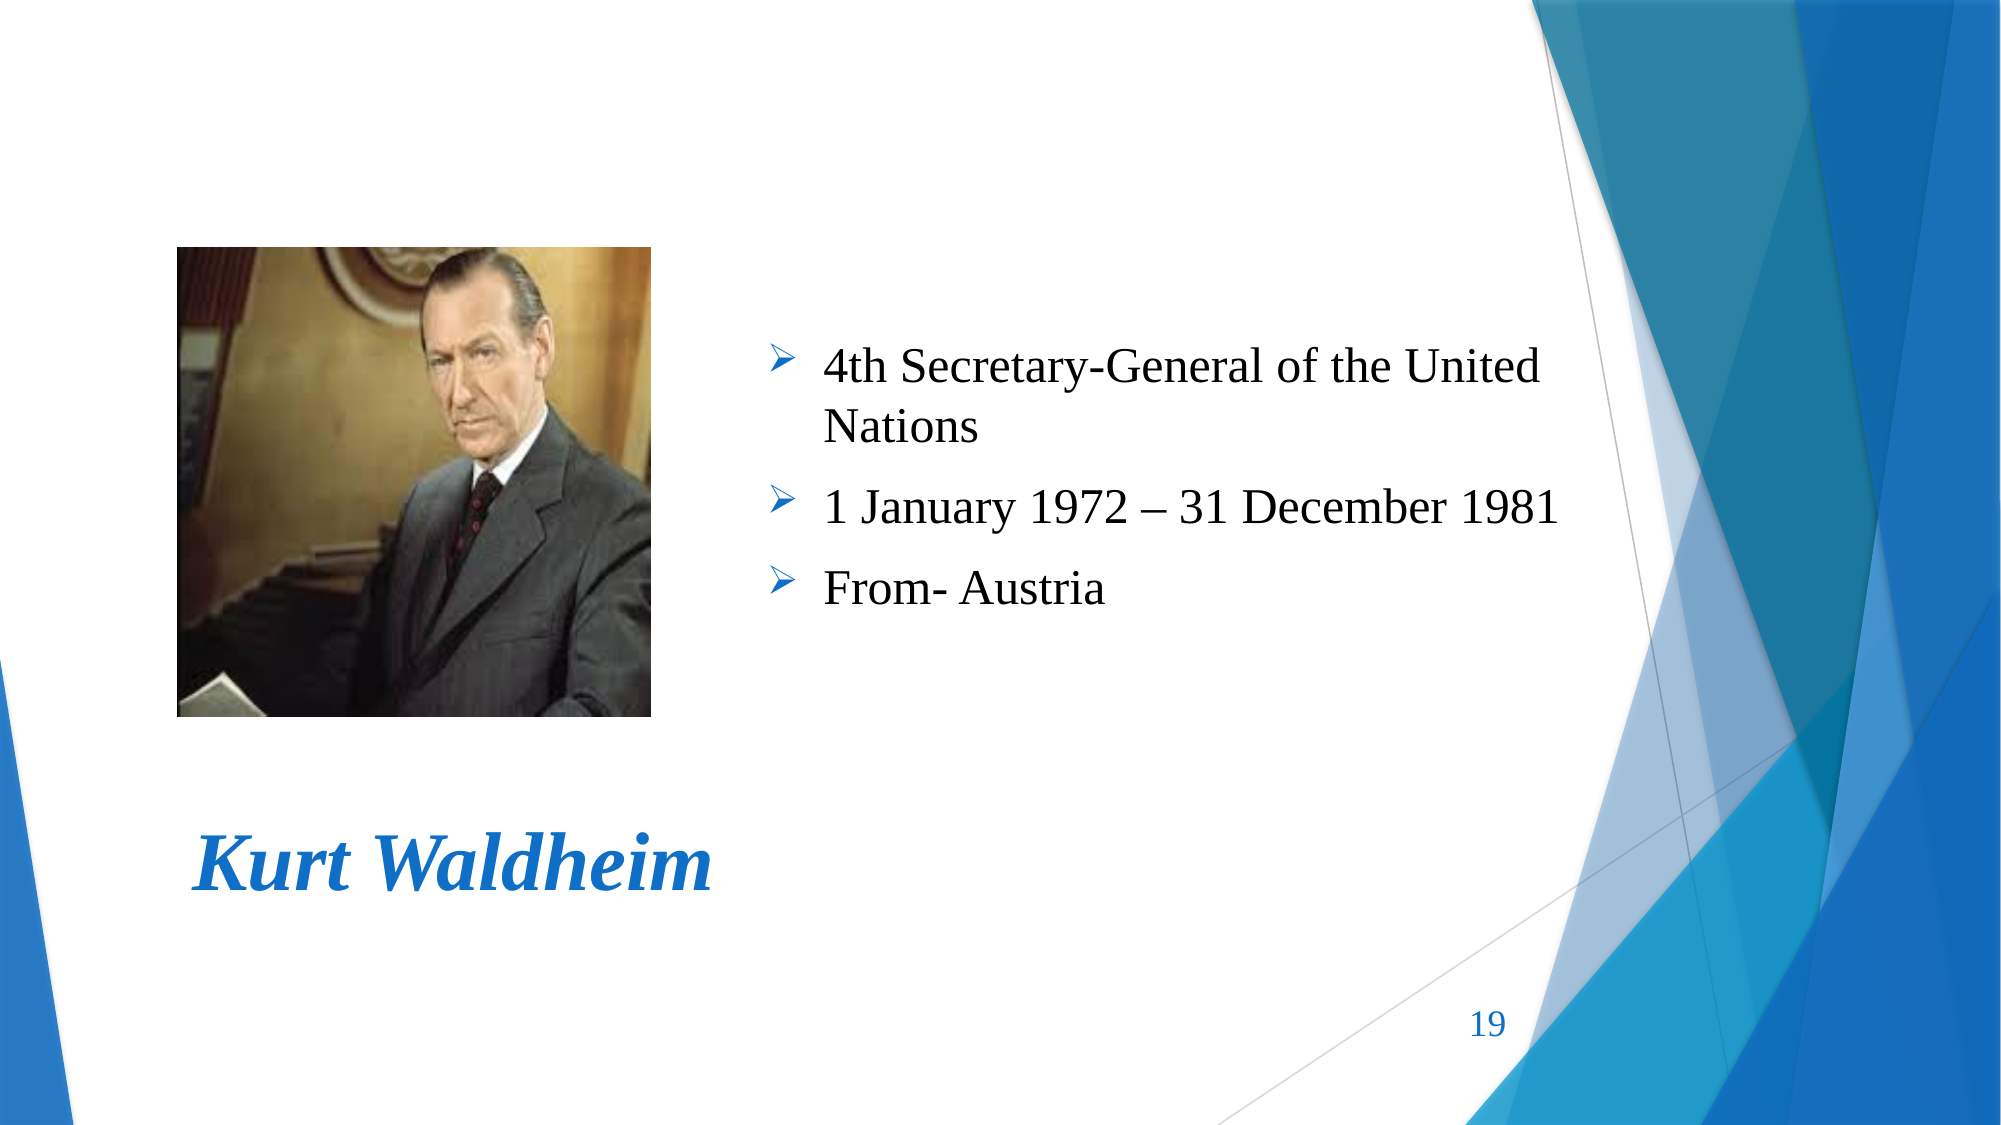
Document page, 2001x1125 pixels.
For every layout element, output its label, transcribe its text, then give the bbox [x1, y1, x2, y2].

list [176, 246, 652, 717]
slide_number 19 [1409, 991, 1522, 1051]
title Kurt Waldheim [177, 754, 833, 965]
list 4th Secretary-General of the United Nations 1 January 1972 – 31 December 1981 From- Austria [752, 325, 1591, 717]
